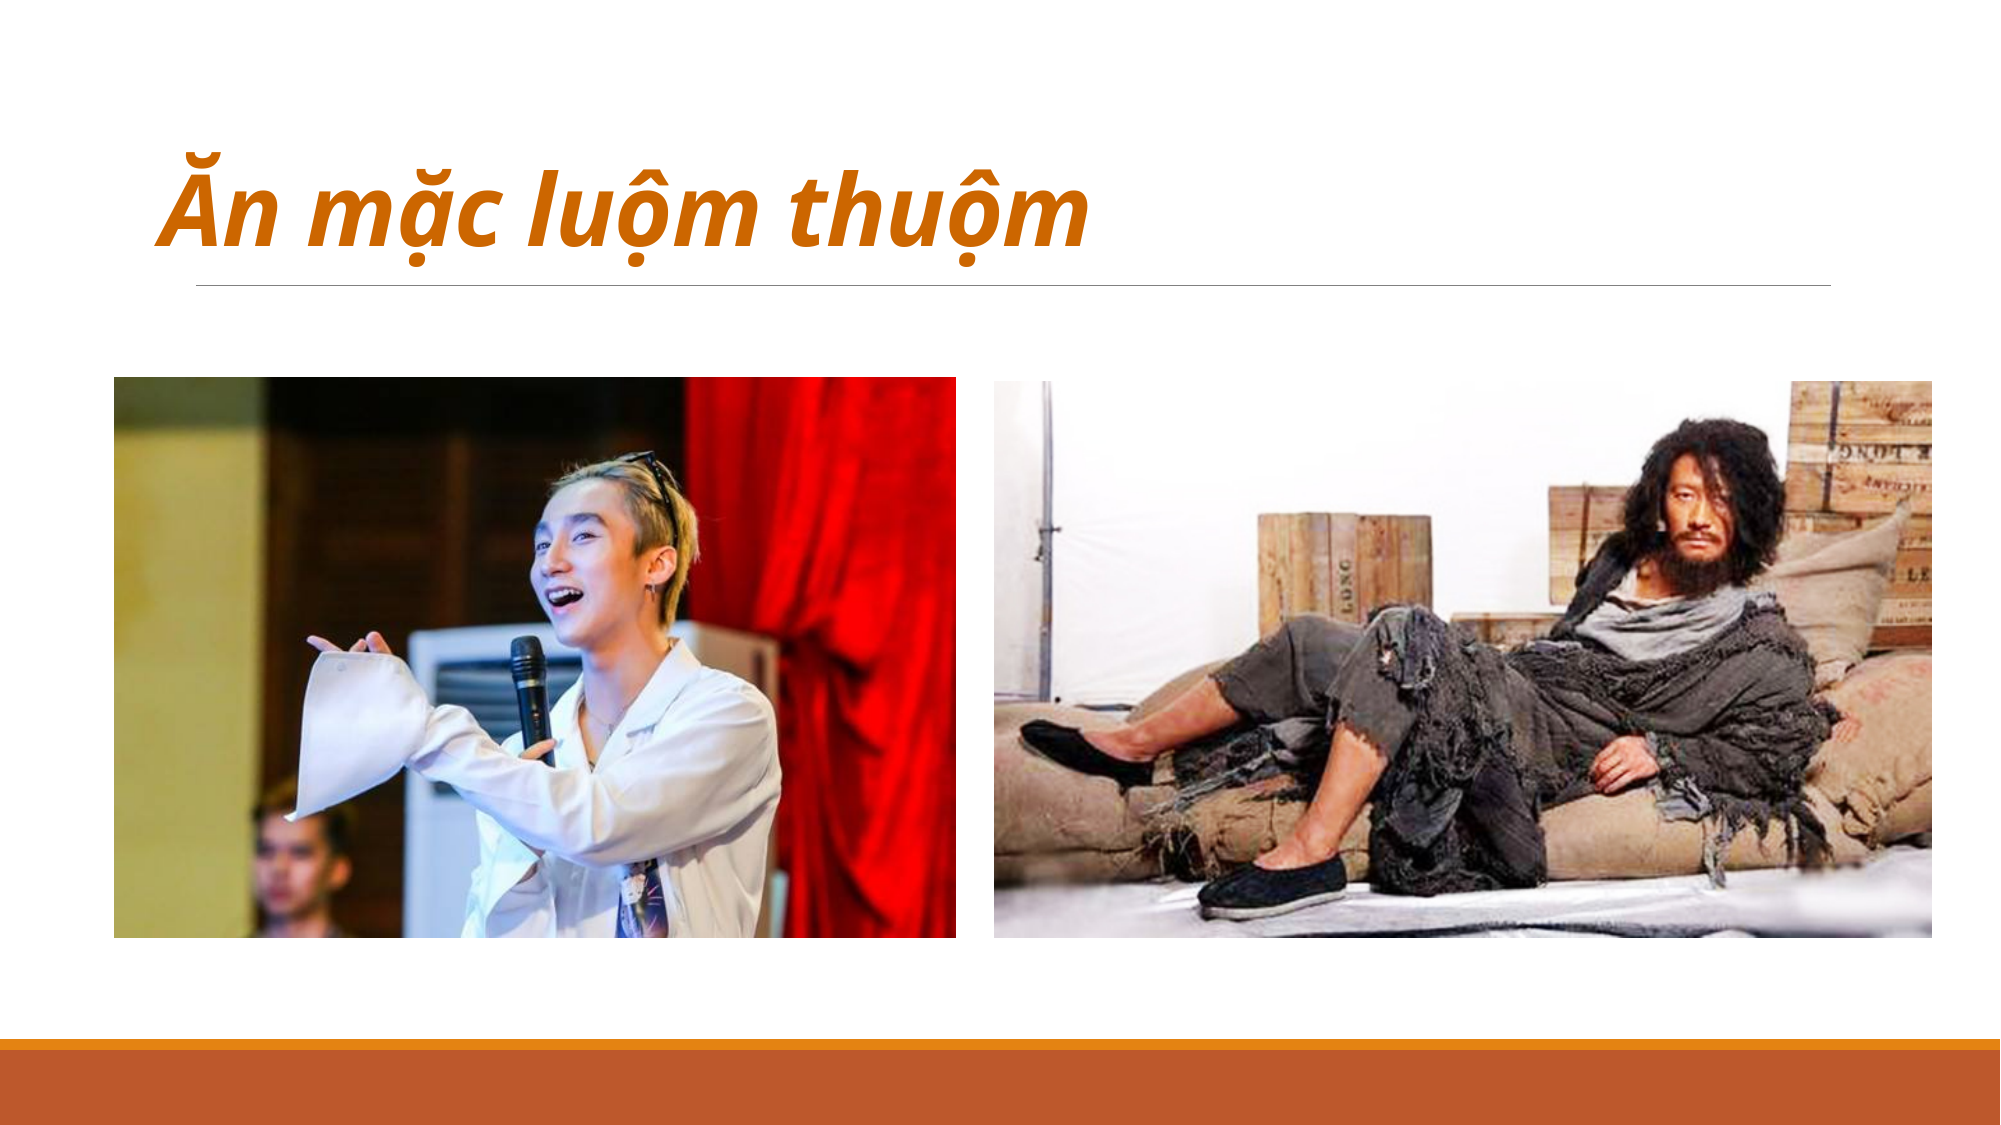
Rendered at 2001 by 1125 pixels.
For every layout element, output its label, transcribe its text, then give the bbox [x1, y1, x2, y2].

title Ăn mặc luộm thuộm [145, 36, 1796, 275]
picture [993, 380, 1933, 938]
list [114, 376, 957, 938]
